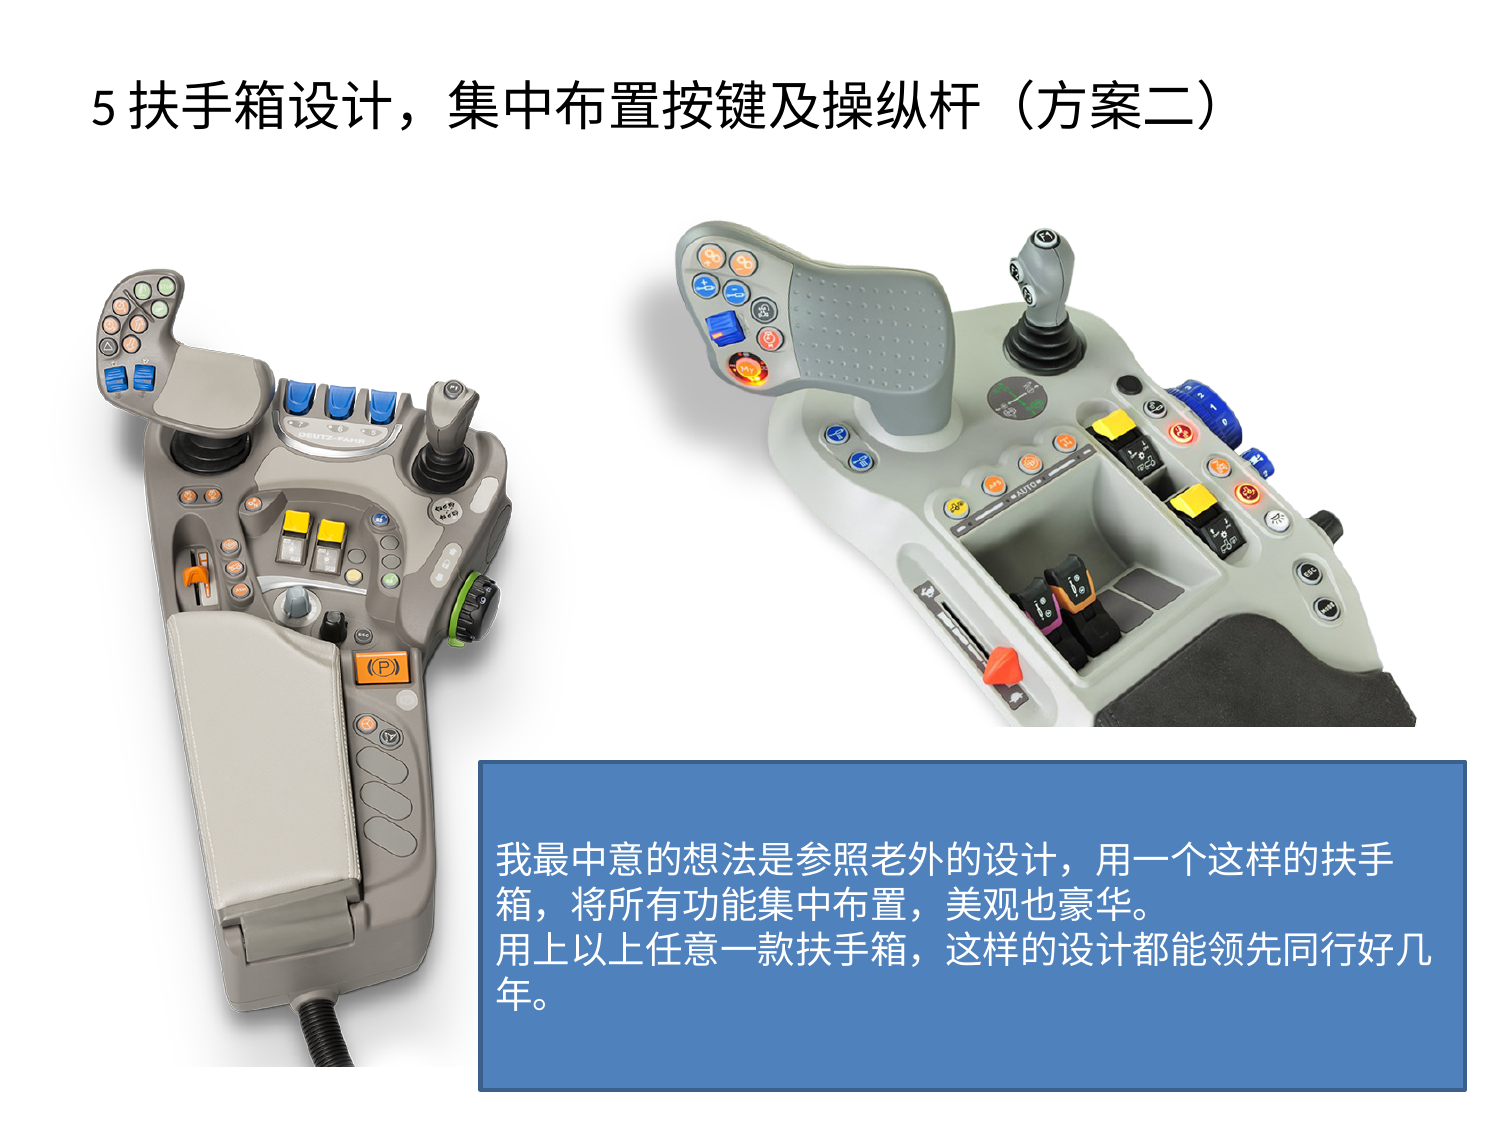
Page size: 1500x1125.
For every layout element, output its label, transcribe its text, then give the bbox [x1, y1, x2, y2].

text_box 我最中意的想法是参照老外的设计，用一个这样的扶手箱，将所有功能集中布置，美观也豪华。 用上以上任意一款扶手箱，这样的设计都能领先同行好几年。 [478, 760, 1467, 1092]
picture [6, 142, 1476, 1067]
title 5扶手箱设计，集中布置按键及操纵杆（方案二） [74, 44, 1426, 150]
